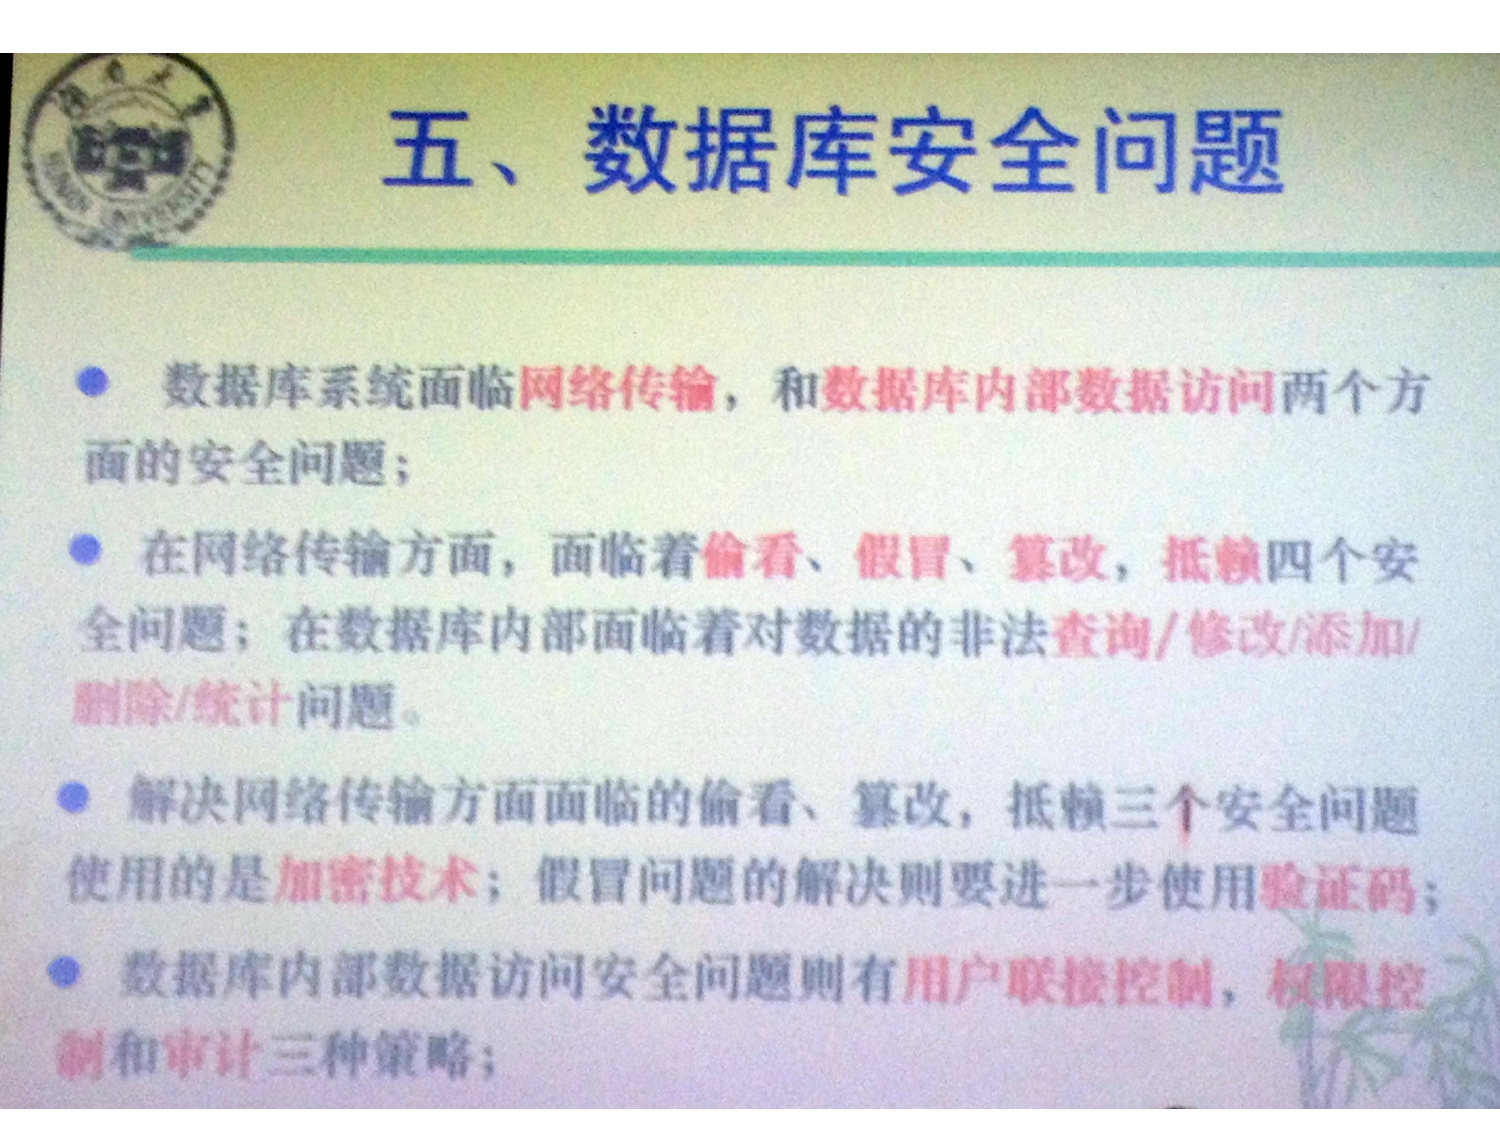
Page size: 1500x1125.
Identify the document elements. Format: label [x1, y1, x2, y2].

list [0, 53, 1500, 1109]
